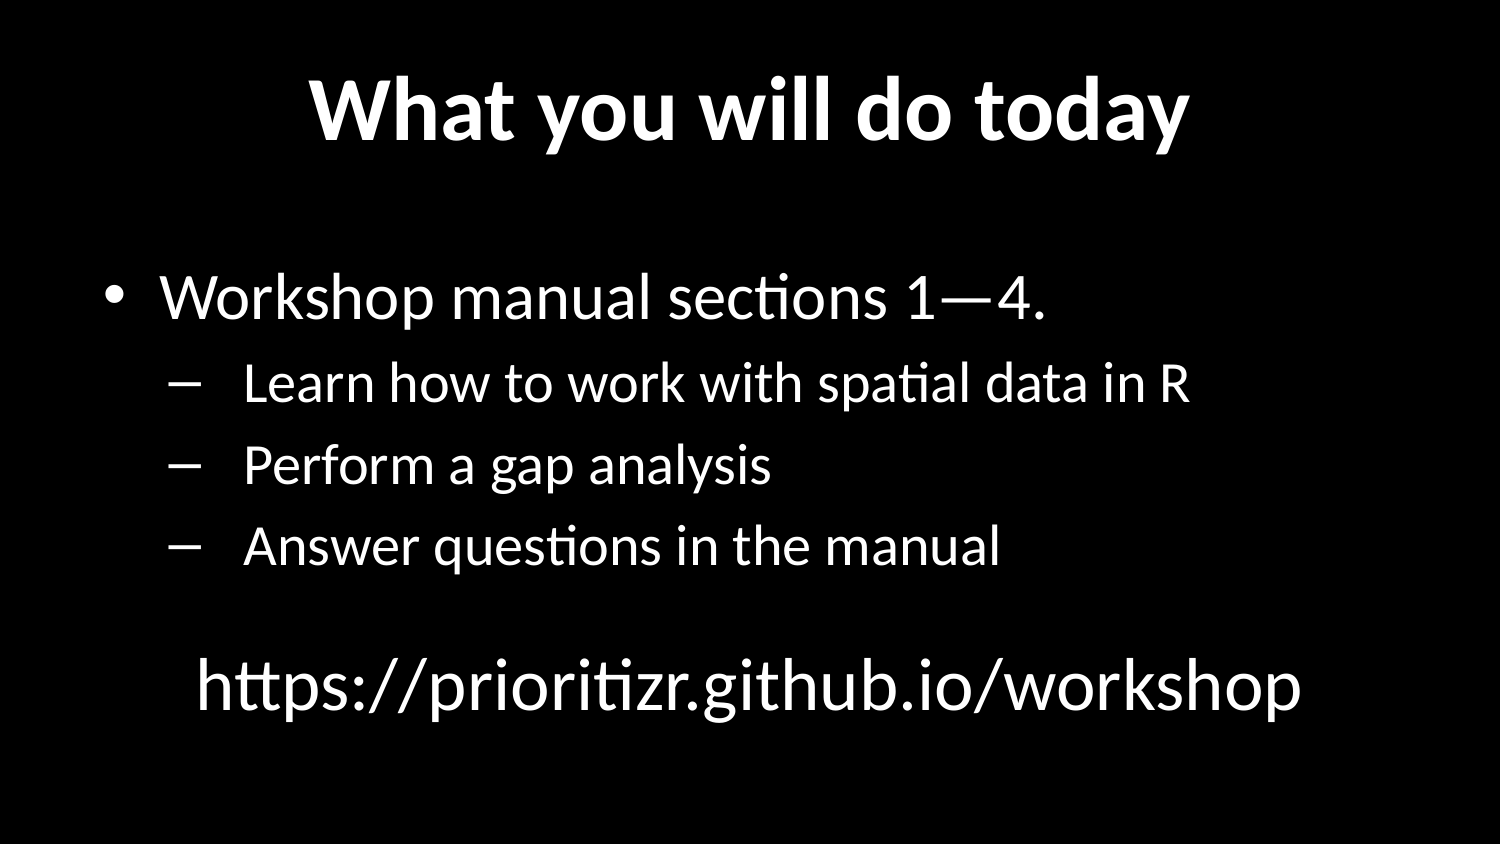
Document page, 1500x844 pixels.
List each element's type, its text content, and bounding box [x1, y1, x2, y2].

text_box https://prioritizr.github.io/workshop [180, 627, 1320, 733]
title What you will do today [75, 33, 1425, 175]
list Workshop manual sections 1—4. Learn how to work with spatial data in R Perform a gap analysis Answer questions in the manual [87, 245, 1438, 704]
